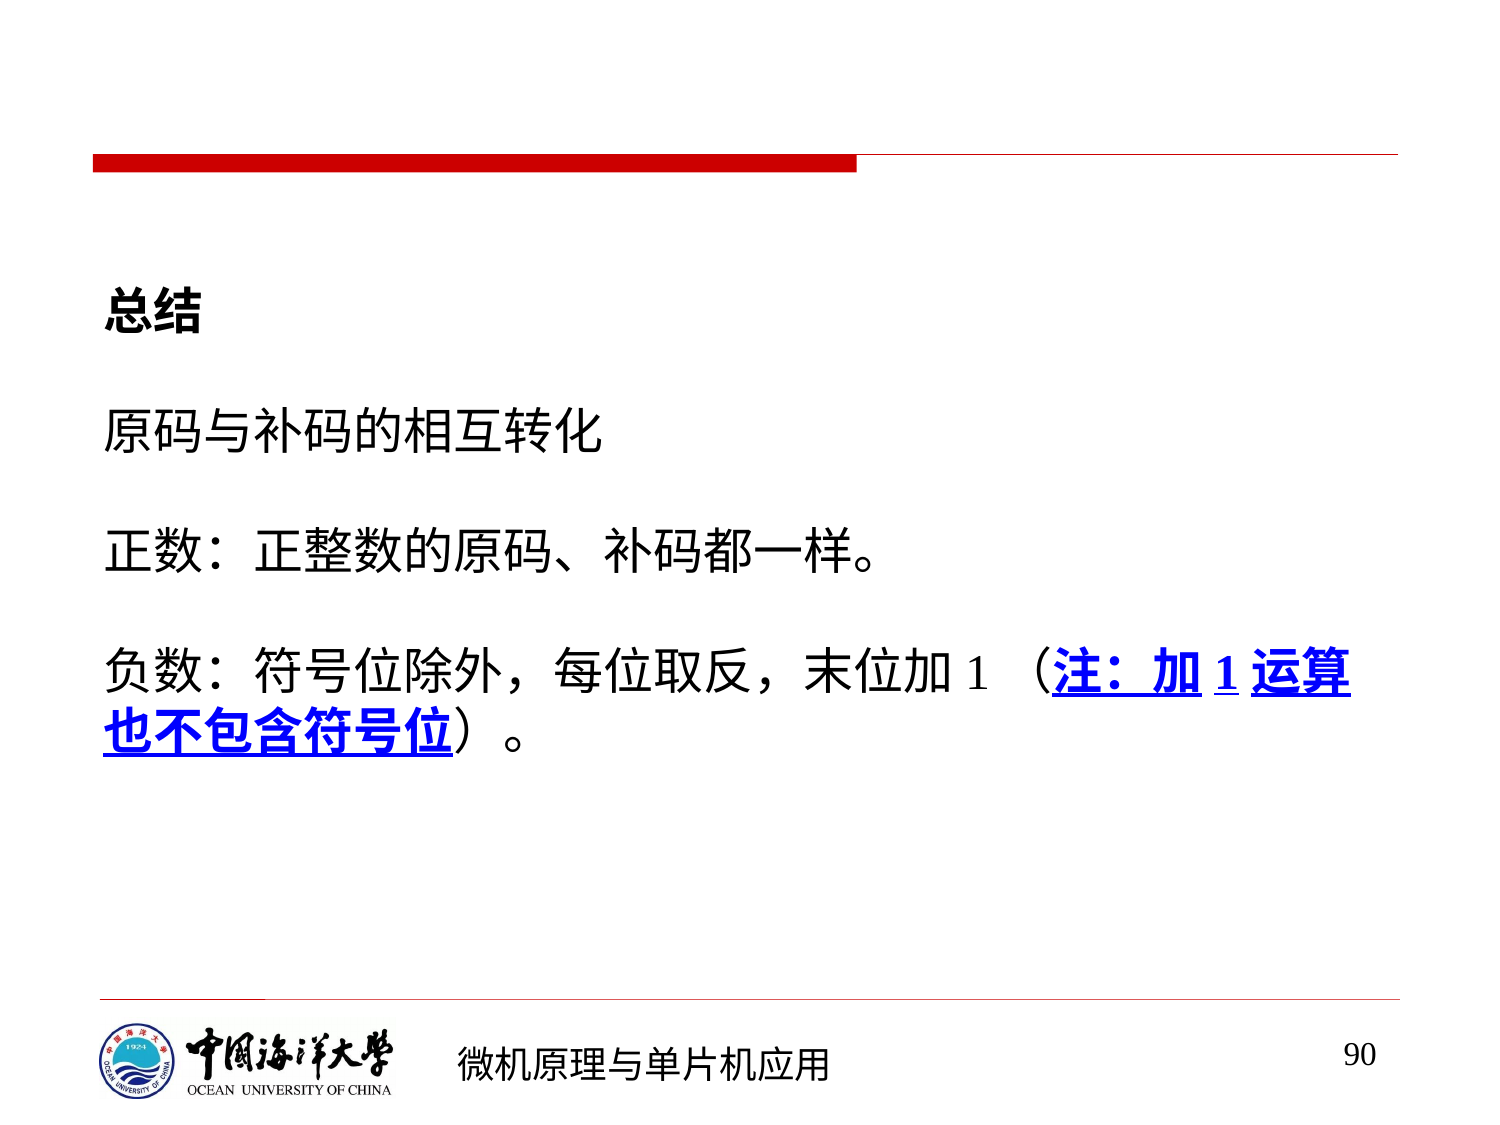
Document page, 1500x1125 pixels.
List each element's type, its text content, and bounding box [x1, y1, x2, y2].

picture [99, 1094, 396, 1099]
text_box 总结 原码与补码的相互转化 正数：正整数的原码、补码都一样。 负数：符号位除外，每位取反，末位加1（注：加1运算也不包含符号位）。 [88, 272, 1388, 1094]
slide_number 90 [1328, 1024, 1407, 1103]
